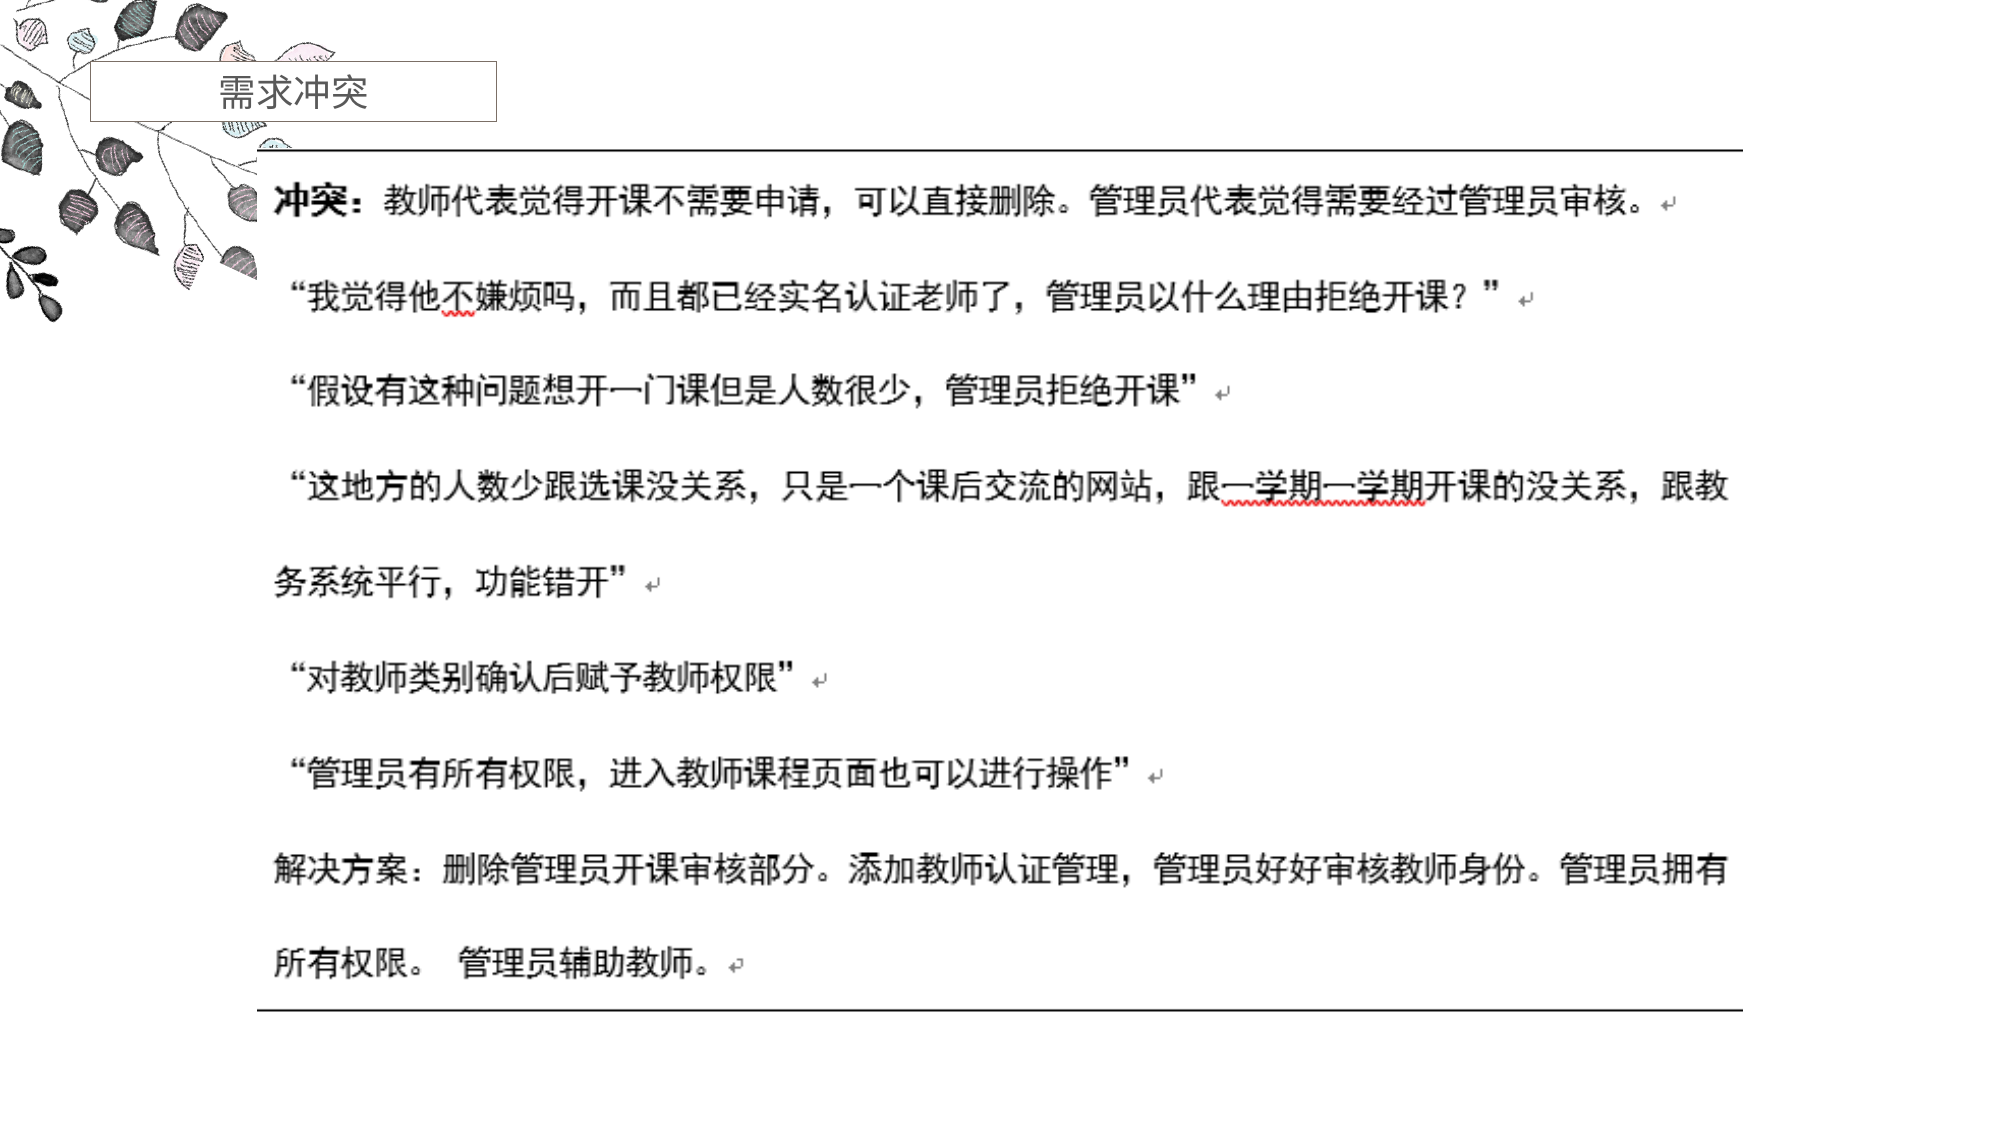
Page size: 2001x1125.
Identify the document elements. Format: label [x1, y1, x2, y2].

picture [257, 148, 1743, 1014]
text_box [0, 0, 498, 659]
